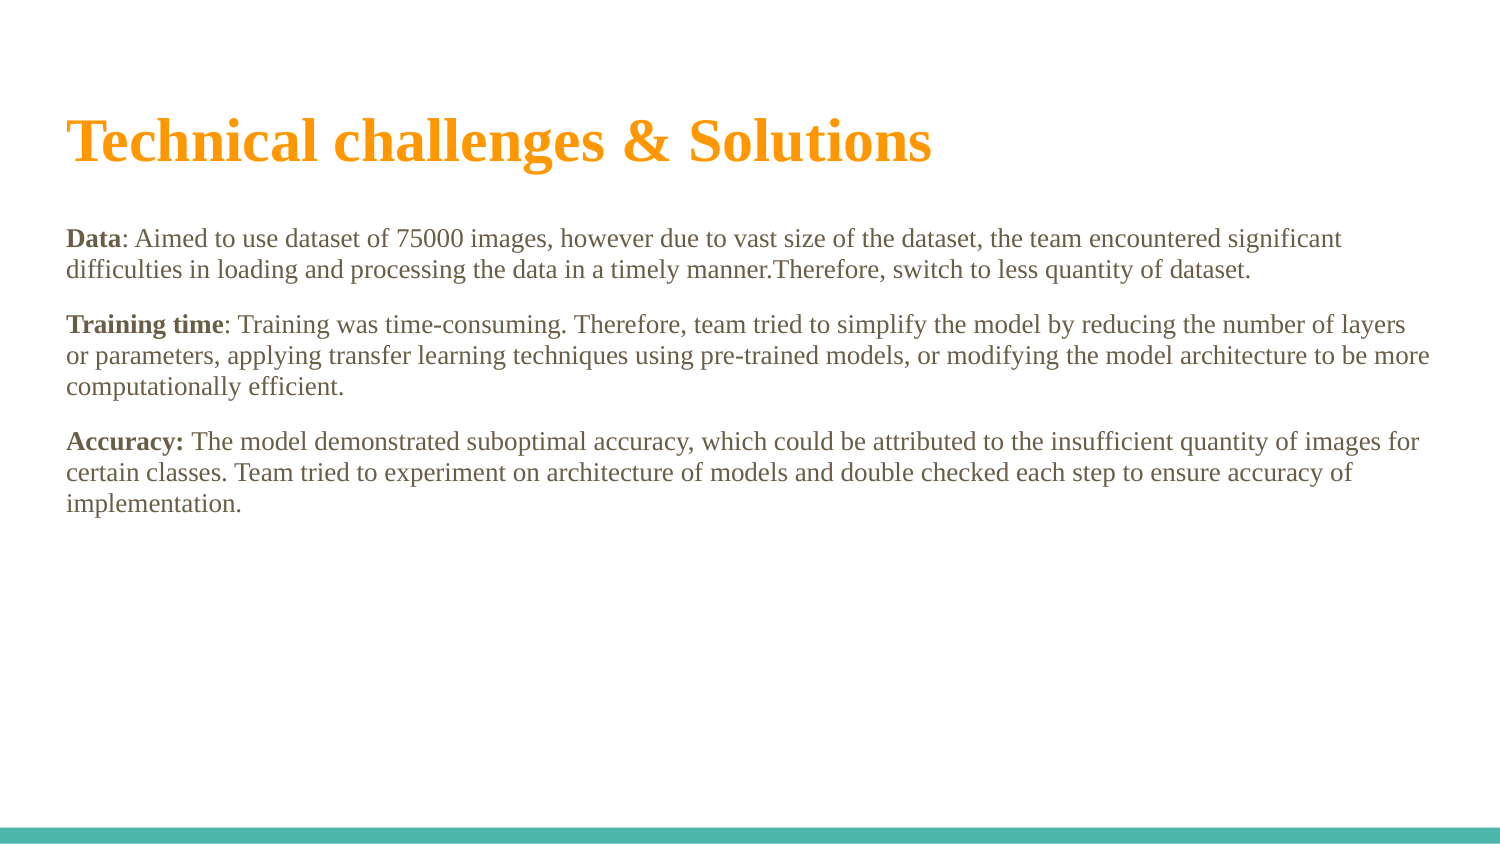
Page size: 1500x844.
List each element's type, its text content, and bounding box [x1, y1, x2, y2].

list Data: Aimed to use dataset of 75000 images, however due to vast size of the dataset, the team encountered significant difficulties in loading and processing the data in a timely manner.Therefore, switch to less quantity of dataset. Training time: Training was time-consuming. Therefore, team tried to simplify the model by reducing the number of layers or parameters, applying transfer learning techniques using pre-trained models, or modifying the model architecture to be more computationally efficient. Accuracy: The model demonstrated suboptimal accuracy, which could be attributed to the insufficient quantity of images for certain classes. Team tried to experiment on architecture of models and double checked each step to ensure accuracy of implementation. [51, 207, 1449, 750]
title Technical challenges & Solutions [51, 72, 1449, 189]
